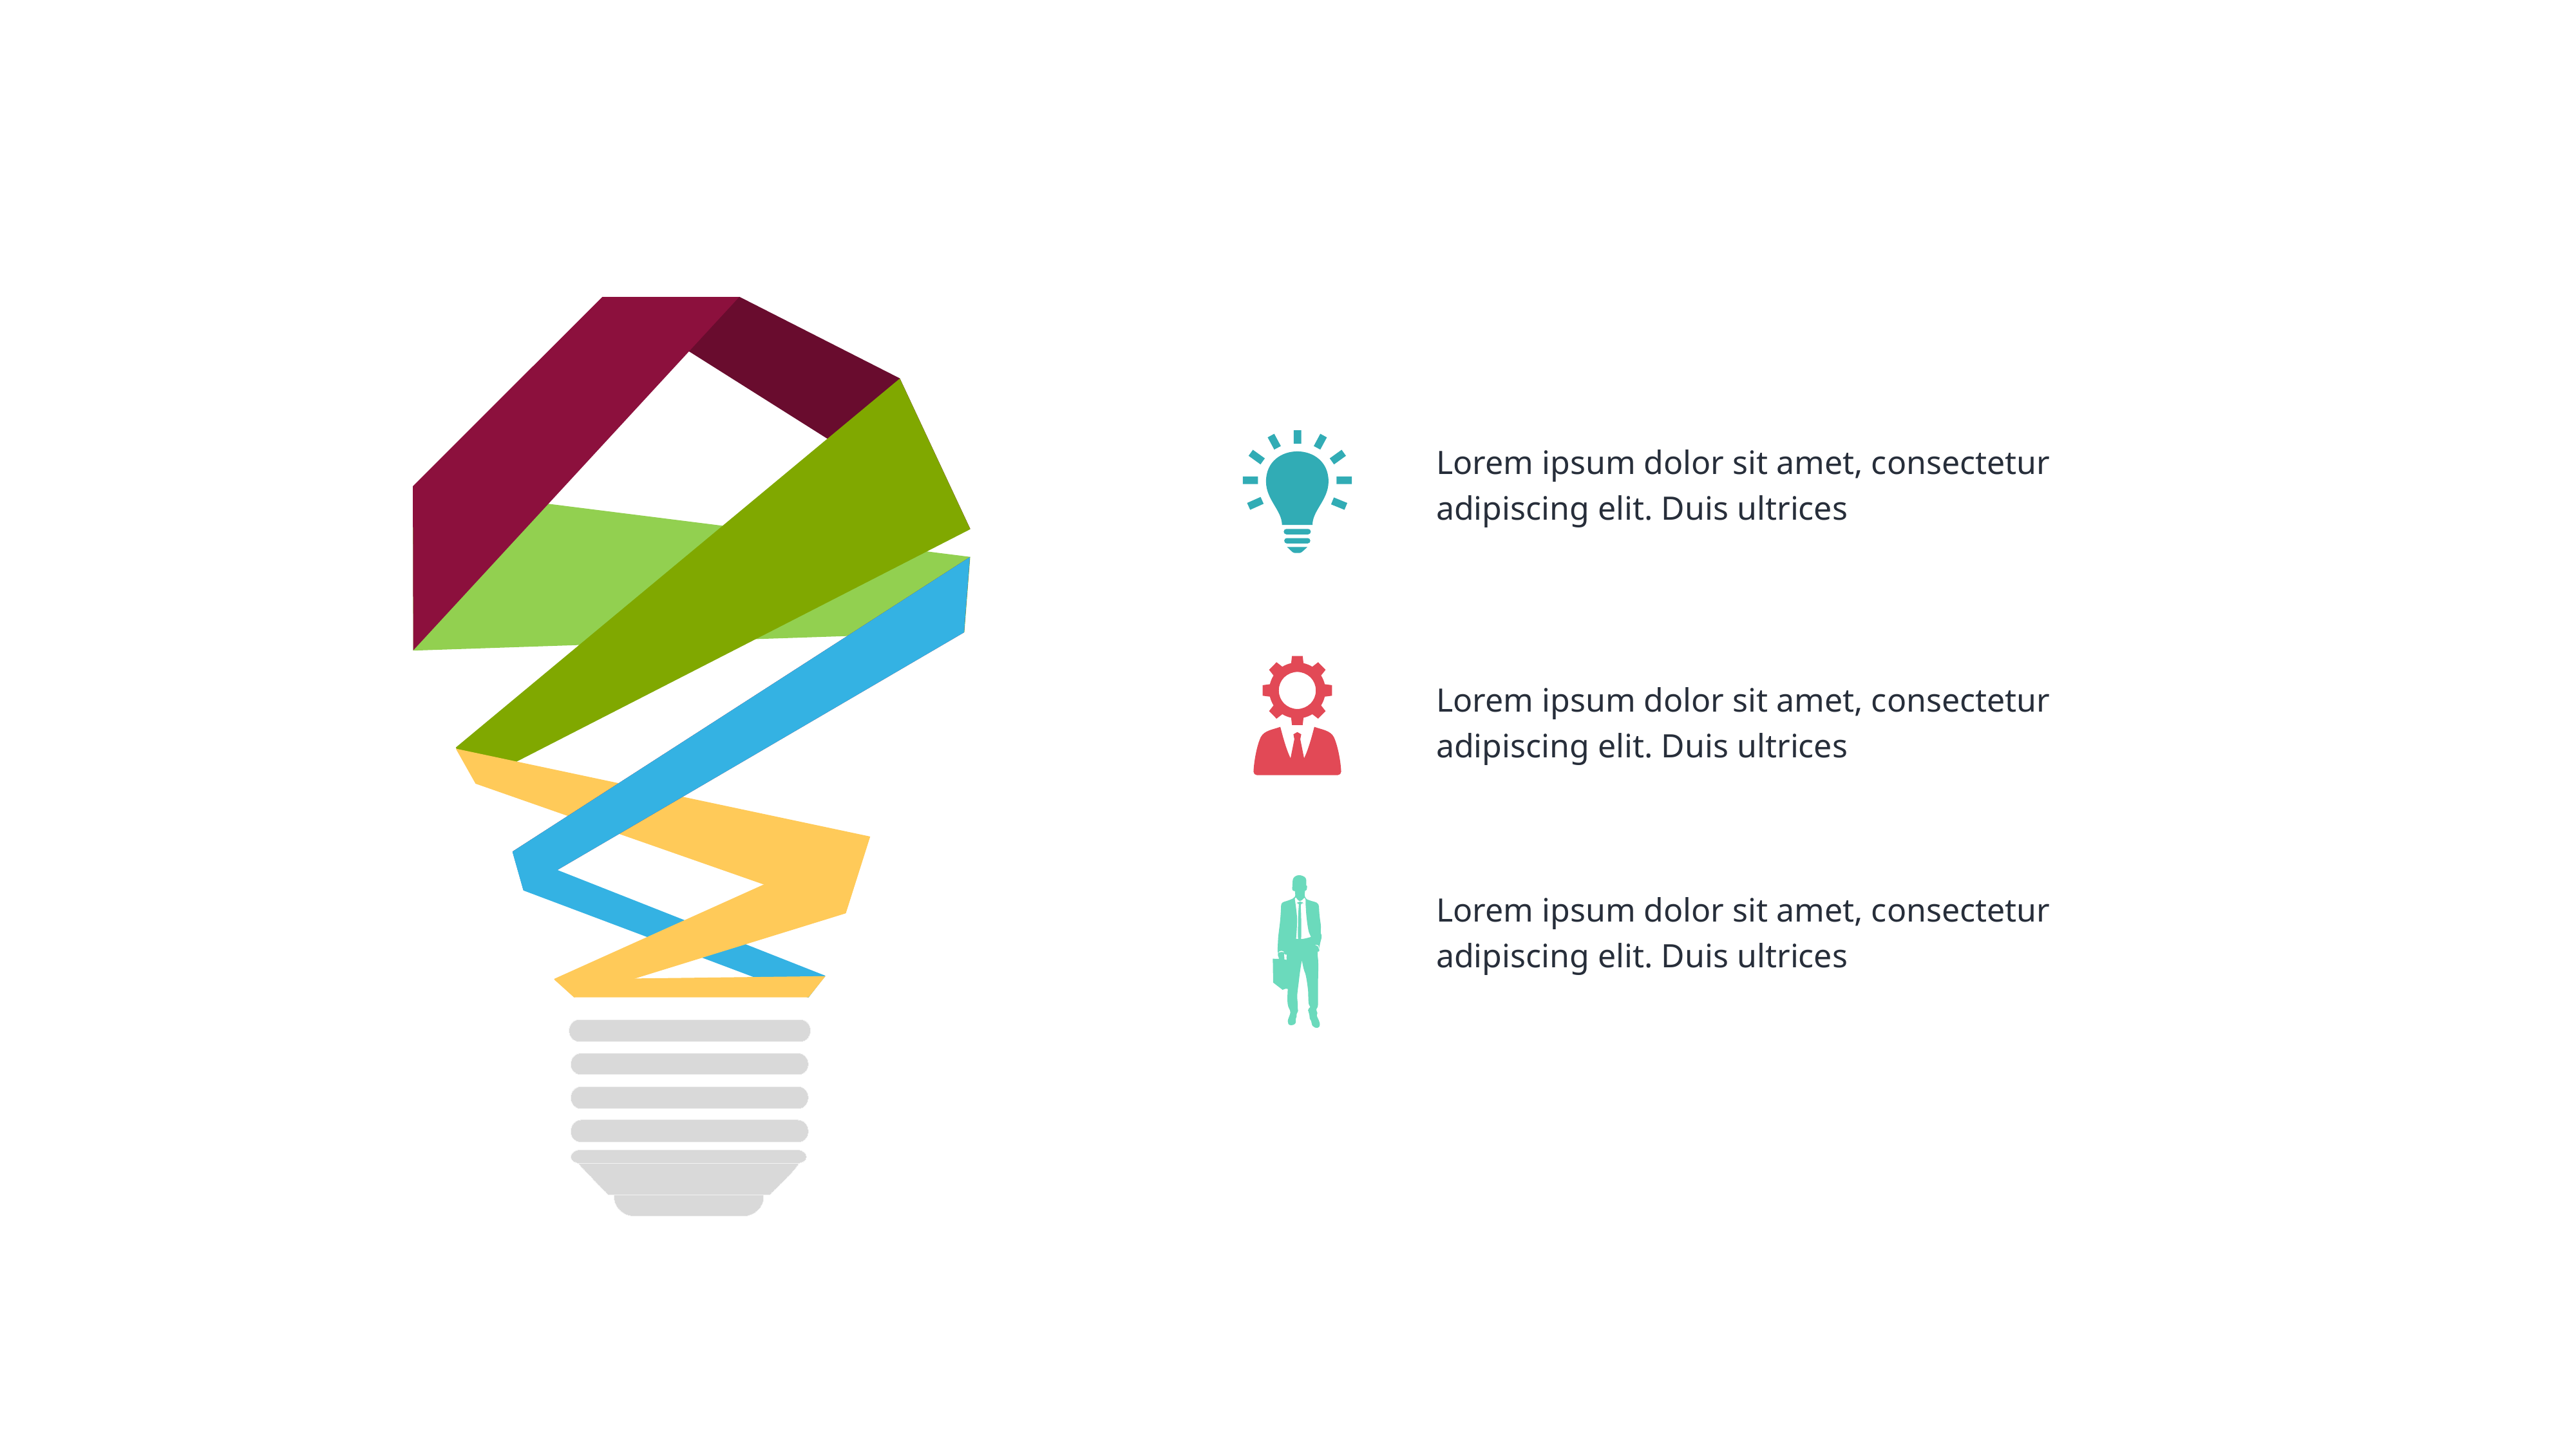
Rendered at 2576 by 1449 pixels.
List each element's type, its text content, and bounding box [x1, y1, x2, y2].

text_box [1262, 656, 1332, 725]
text_box [1293, 430, 1302, 444]
text_box [1265, 451, 1329, 526]
text_box [1253, 726, 1341, 775]
text_box [1336, 476, 1352, 484]
text_box [1247, 497, 1264, 510]
text_box [1248, 450, 1265, 465]
text_box [1287, 547, 1308, 553]
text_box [413, 297, 971, 1217]
text_box [1284, 538, 1311, 544]
text_box [1283, 529, 1311, 535]
text_box [1329, 450, 1347, 465]
text_box [1331, 497, 1348, 510]
text_box [1267, 433, 1281, 450]
text_box Lorem ipsum dolor sit amet, consectetur adipiscing elit. Duis ultrices [1426, 430, 2215, 531]
text_box [1273, 875, 1322, 1028]
text_box [1314, 433, 1327, 450]
text_box Lorem ipsum dolor sit amet, consectetur adipiscing elit. Duis ultrices [1426, 878, 2215, 979]
text_box Lorem ipsum dolor sit amet, consectetur adipiscing elit. Duis ultrices [1426, 668, 2215, 769]
text_box [1242, 476, 1258, 484]
